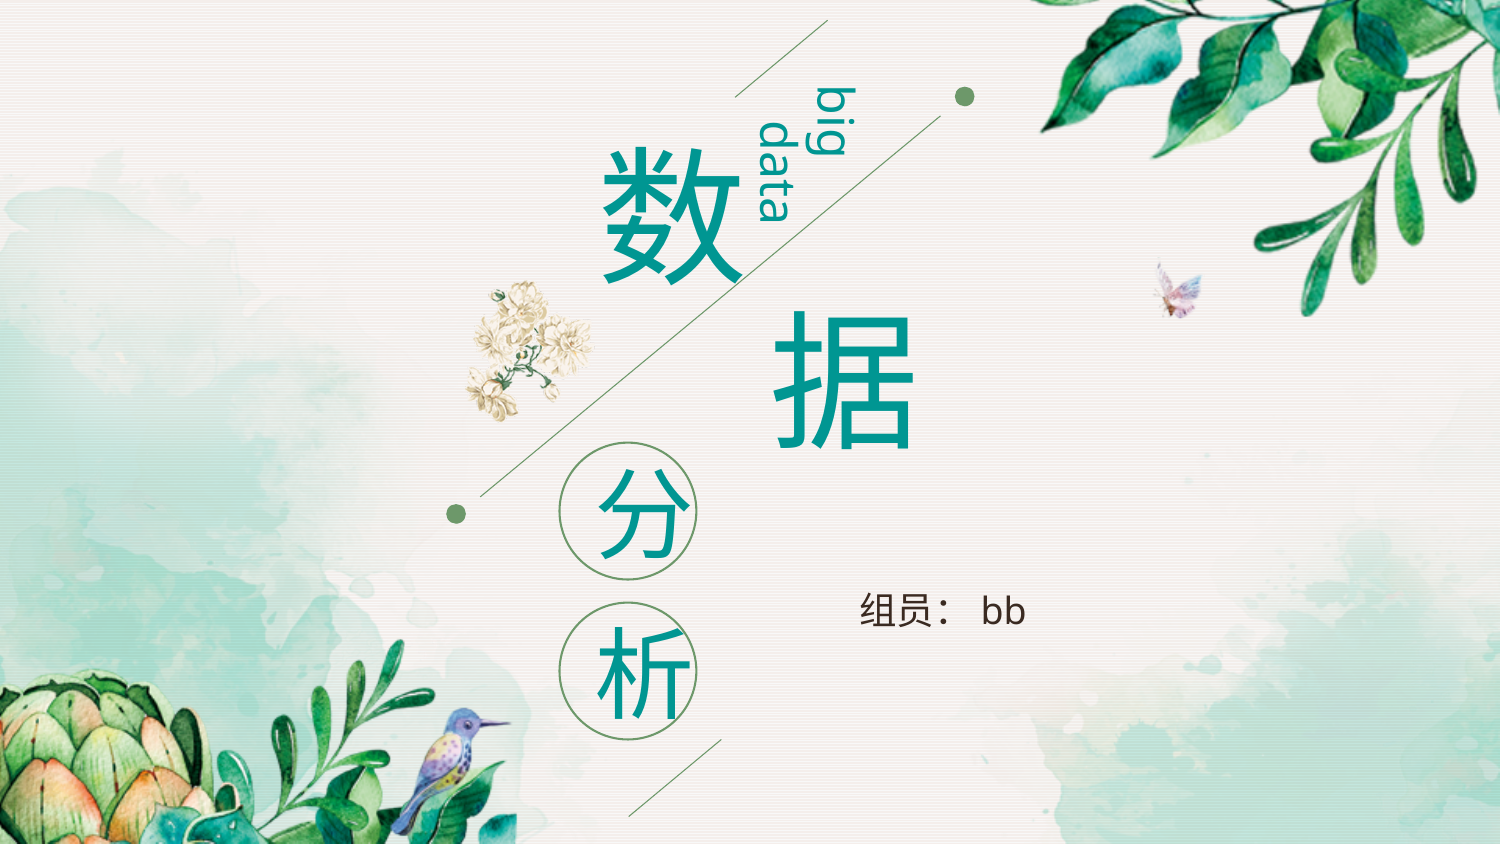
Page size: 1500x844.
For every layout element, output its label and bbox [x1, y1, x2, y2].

text_box [734, 19, 828, 86]
text_box [445, 86, 975, 524]
text_box [628, 739, 722, 817]
picture [0, 0, 1500, 844]
